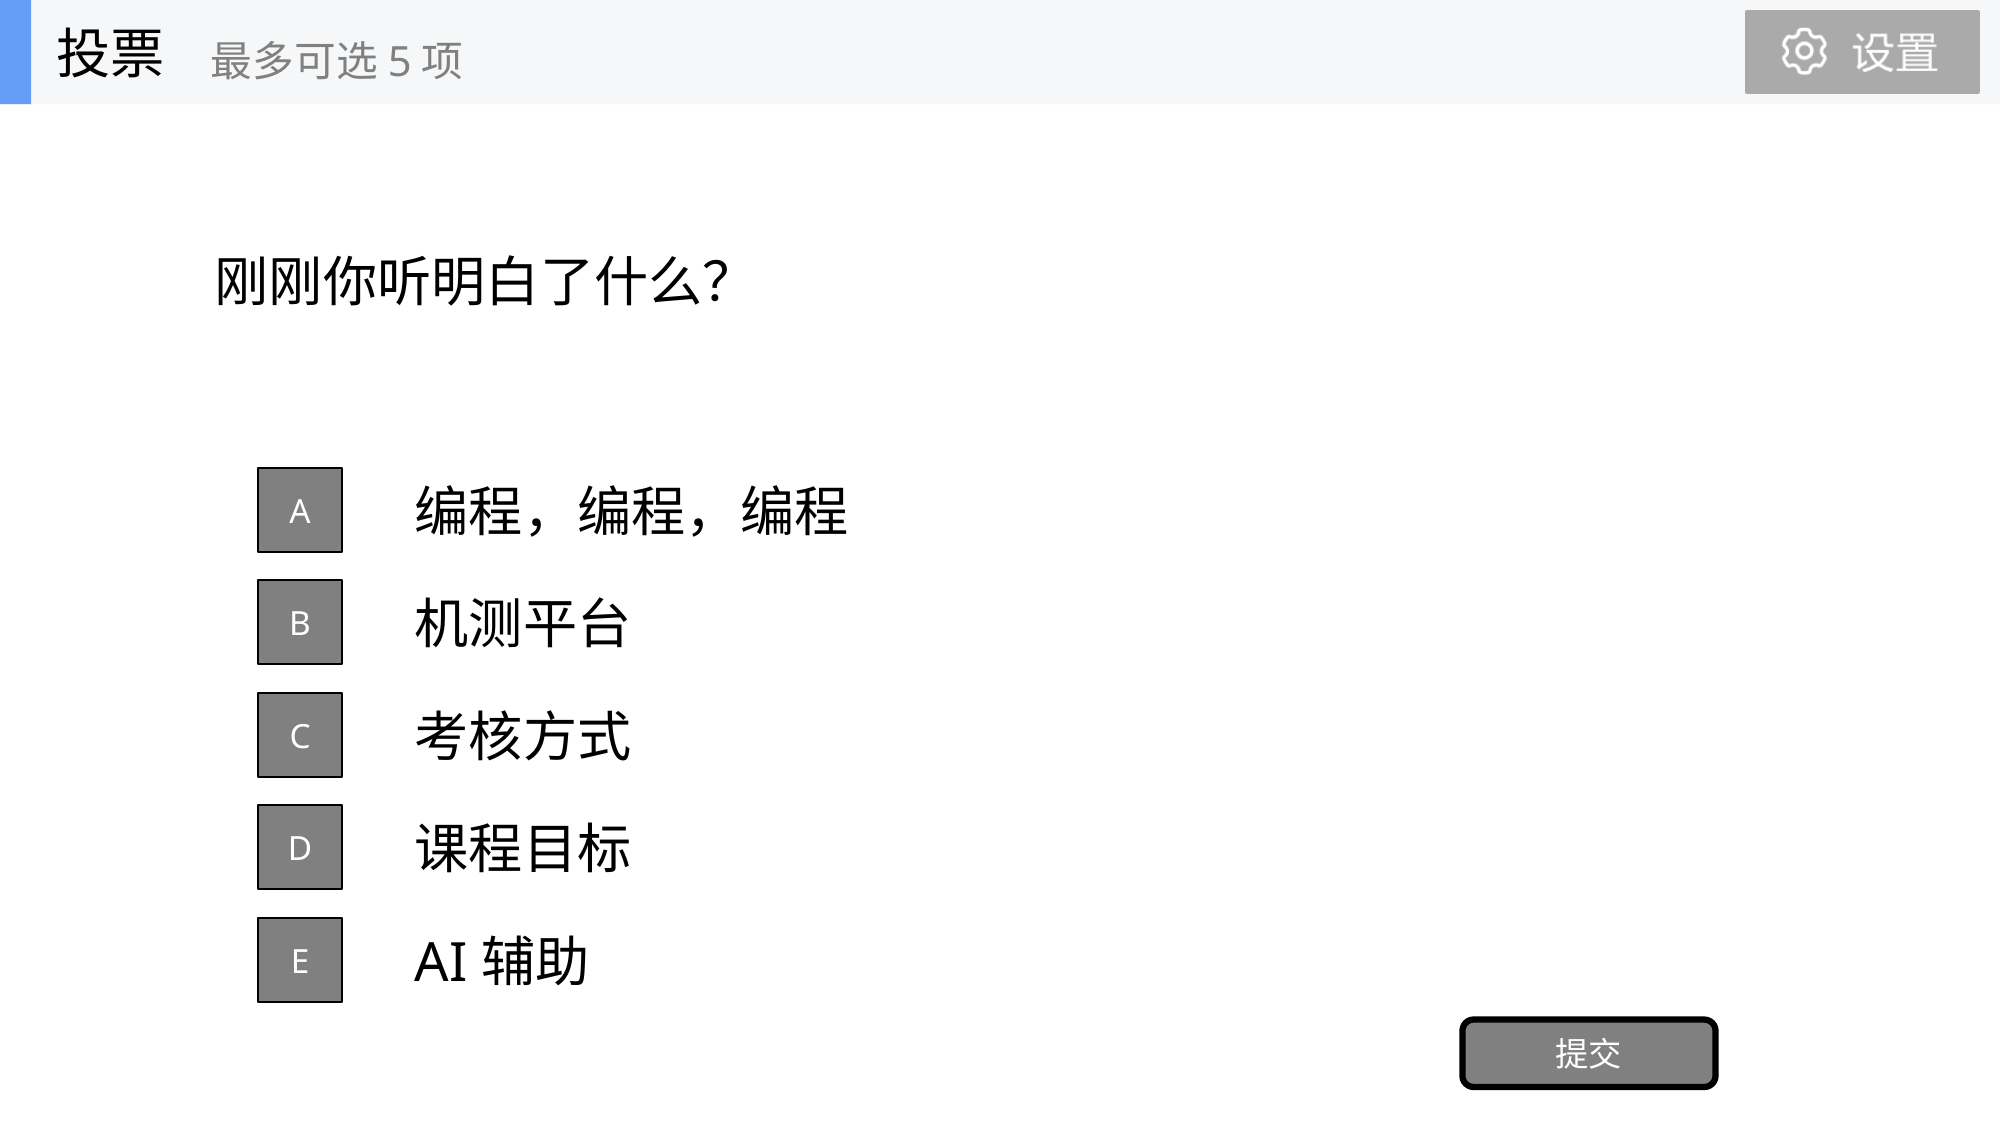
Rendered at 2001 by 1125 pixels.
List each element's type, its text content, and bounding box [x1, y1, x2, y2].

text_box A [256, 466, 344, 554]
text_box E [256, 916, 344, 1004]
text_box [0, 0, 2000, 105]
text_box 课程目标 [399, 794, 1800, 900]
text_box 刚刚你听明白了什么？ [200, 116, 1800, 456]
text_box D [256, 803, 344, 892]
text_box 提交 [1460, 1017, 1718, 1090]
picture [1745, 10, 1980, 94]
text_box 机测平台 [399, 569, 1800, 675]
text_box C [256, 691, 344, 779]
text_box 编程，编程，编程 [399, 456, 1800, 563]
text_box 考核方式 [399, 681, 1800, 788]
text_box AI辅助 [399, 906, 1800, 1013]
text_box B [256, 578, 344, 667]
